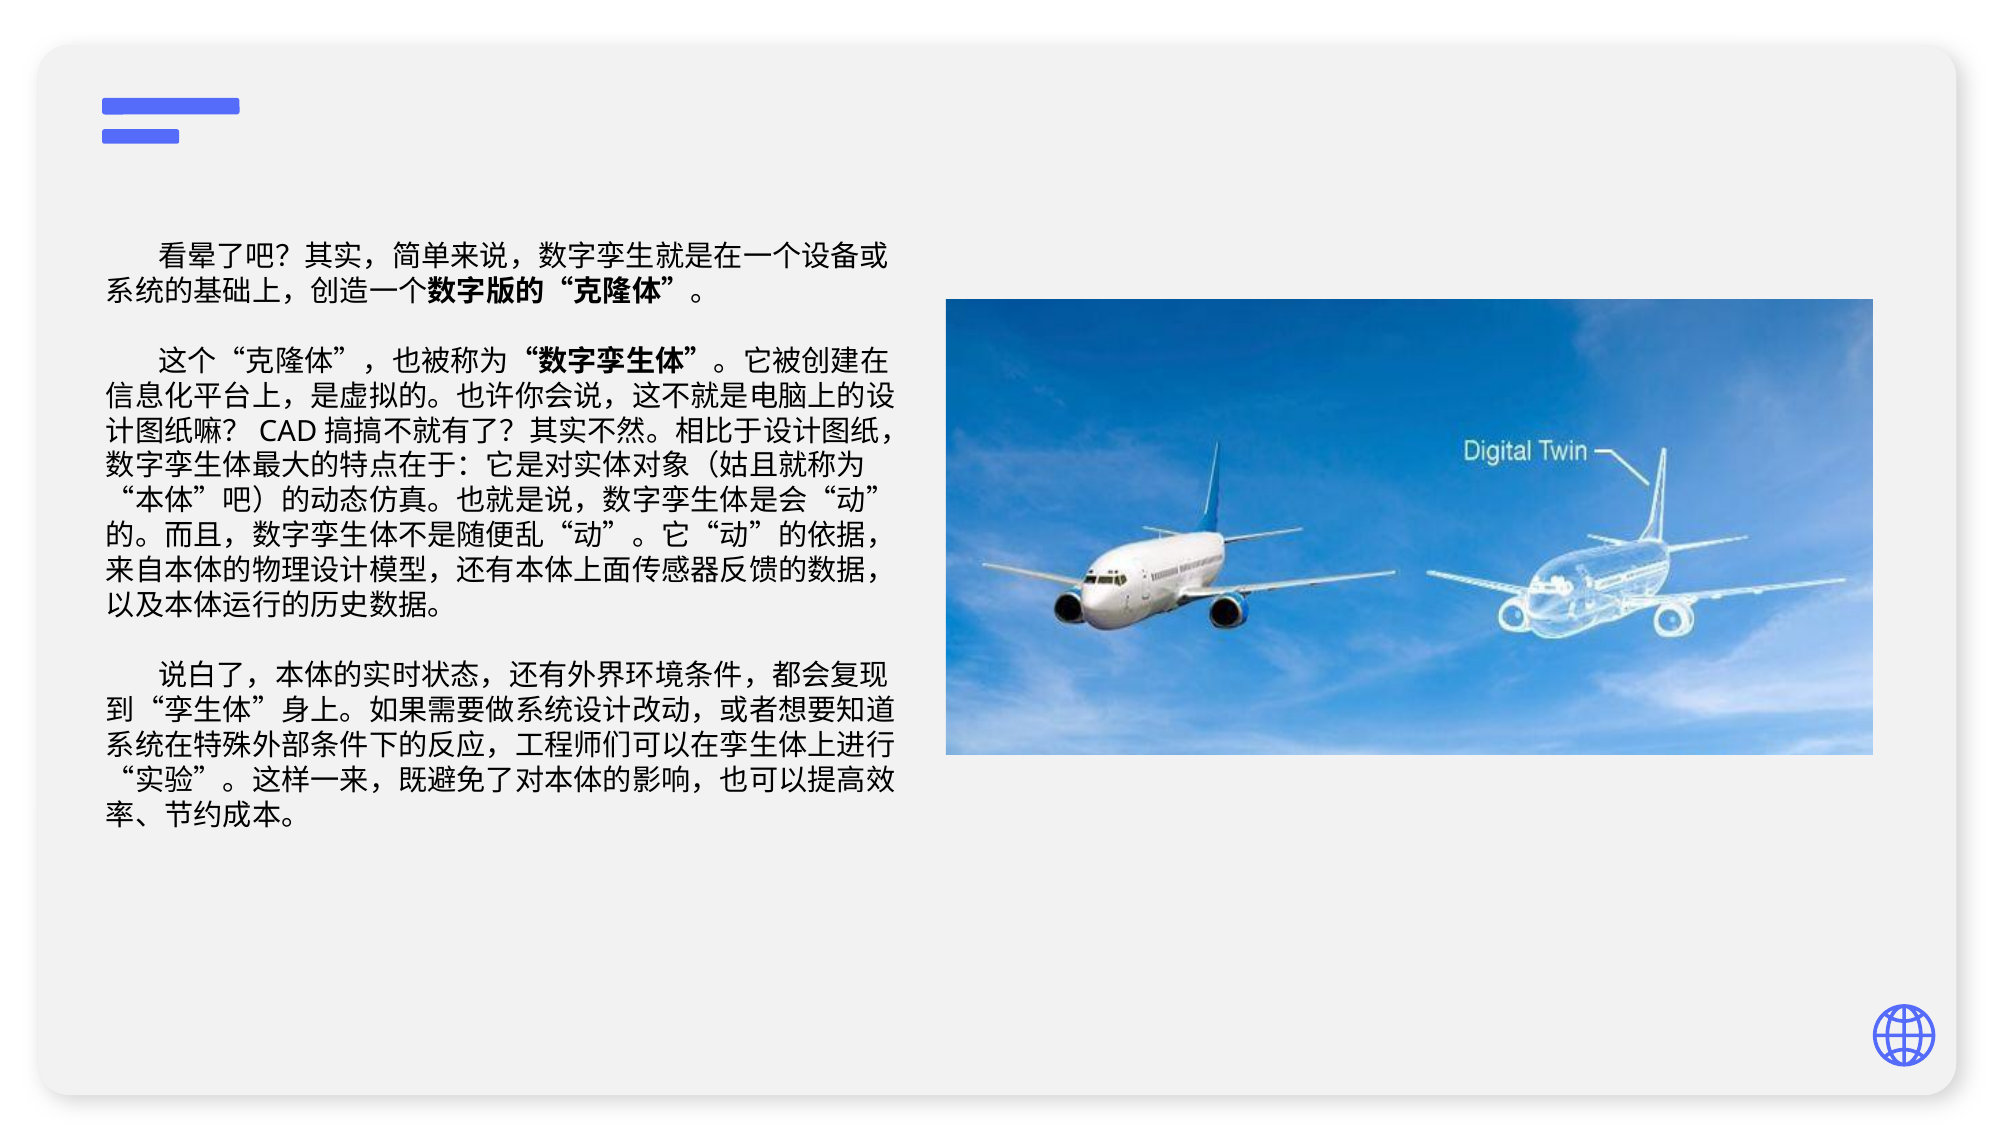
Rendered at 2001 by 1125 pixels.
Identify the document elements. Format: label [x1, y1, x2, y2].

picture [945, 299, 1873, 755]
text_box [37, 45, 1957, 1096]
